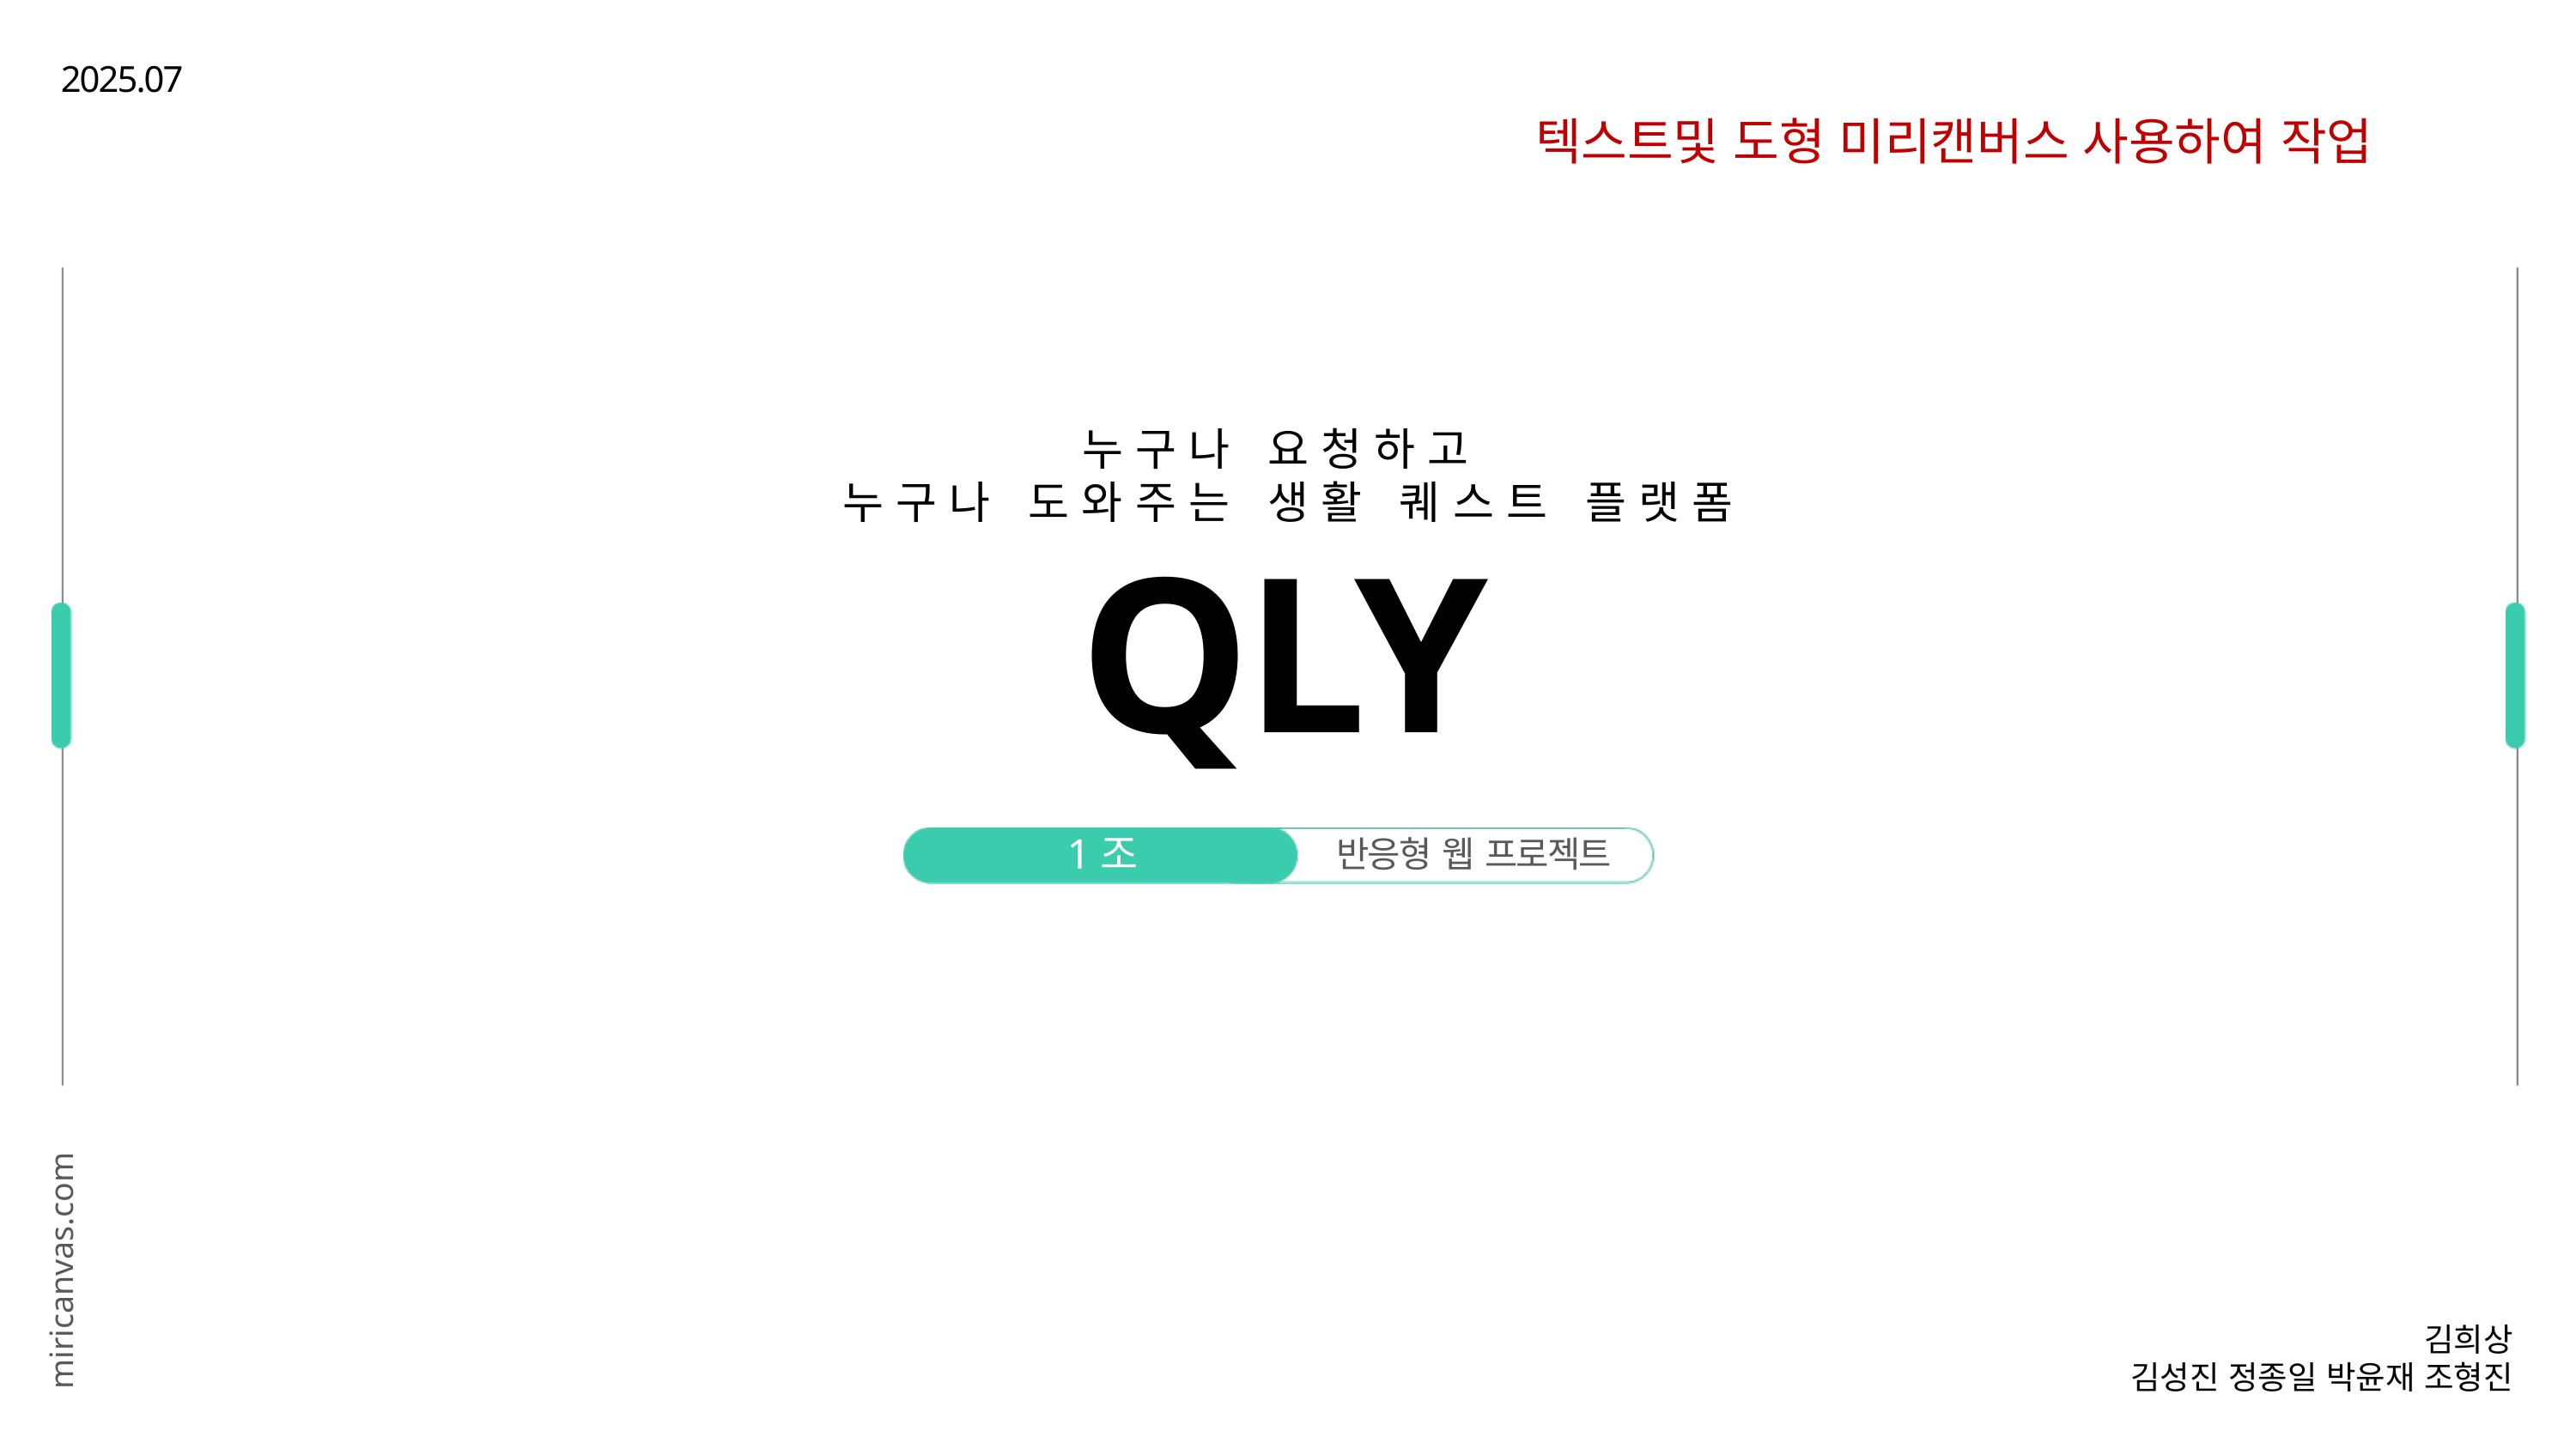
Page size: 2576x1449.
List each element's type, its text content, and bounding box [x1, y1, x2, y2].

text_box miricanvas.com [39, 1030, 84, 1390]
text_box 텍스트및 도형 미리캔버스 사용하여 작업 [1522, 104, 2514, 178]
text_box 2025.07 [60, 53, 204, 106]
picture [902, 828, 1656, 884]
text_box 누구나 요청하고 누구나 도와주는 생활 퀘스트 플랫폼 [361, 418, 2215, 535]
picture [2106, 268, 2576, 1086]
picture [0, 268, 473, 1030]
text_box QLY [441, 506, 2128, 807]
text_box 김희상 김성진 정종일 박윤재 조형진 [1997, 1319, 2514, 1399]
